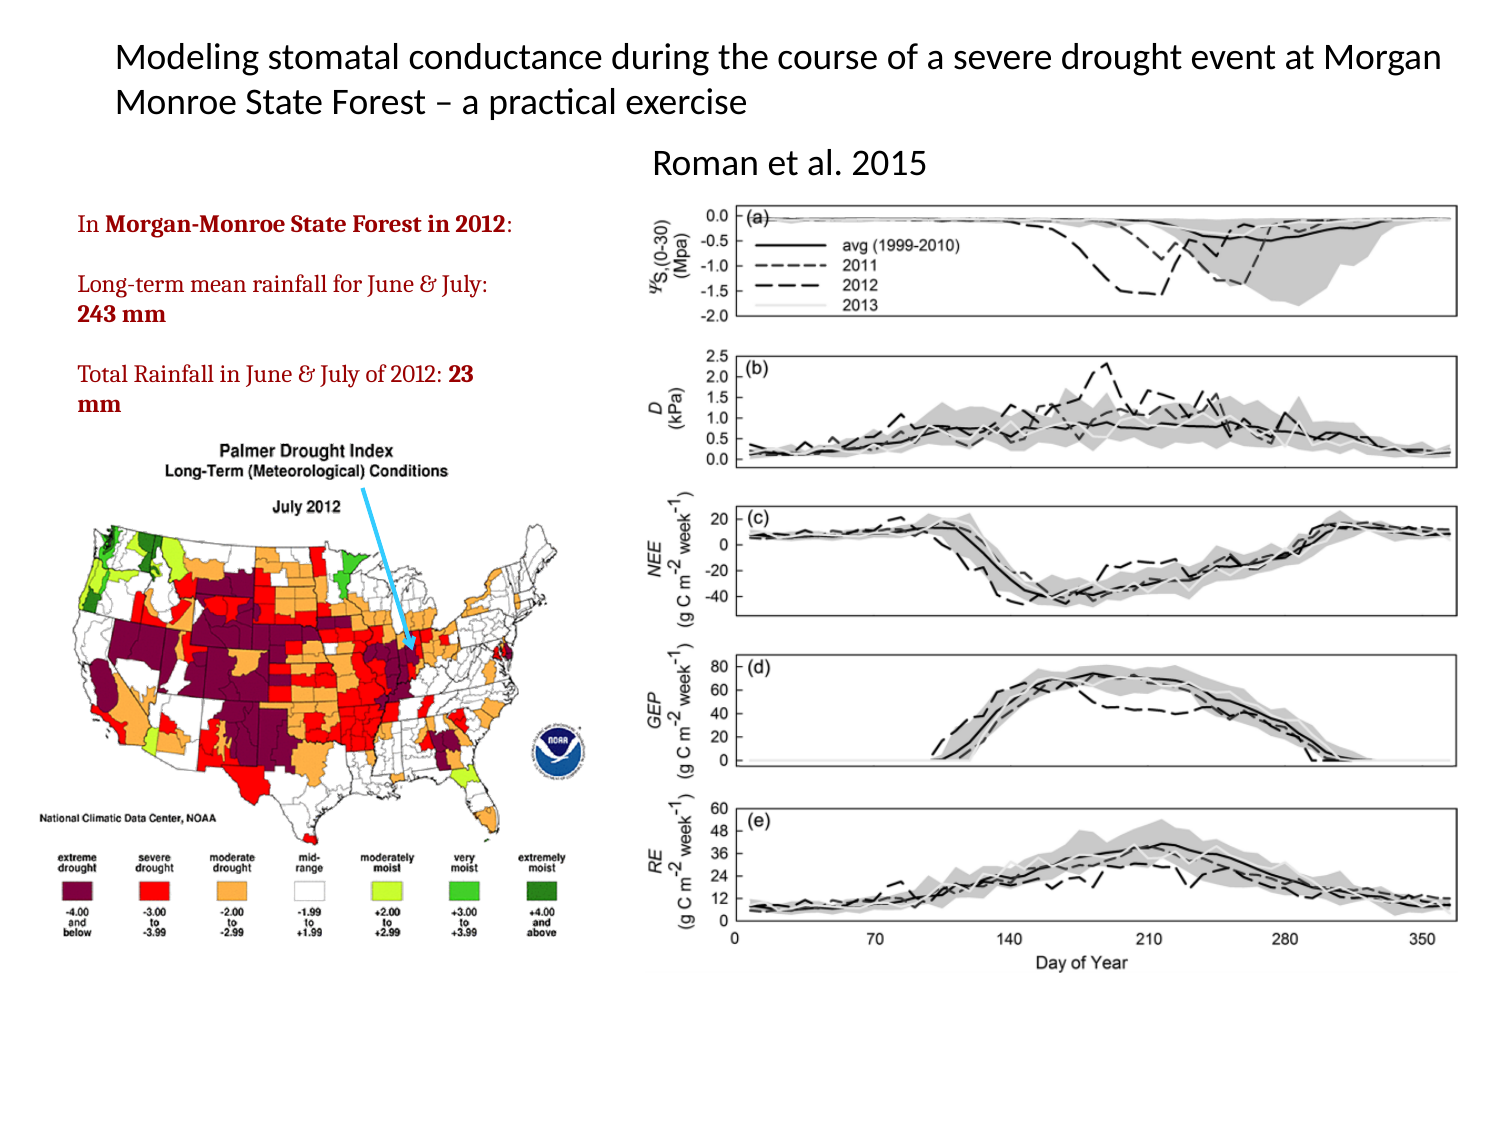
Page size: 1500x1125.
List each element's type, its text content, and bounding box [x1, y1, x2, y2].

text_box Modeling stomatal conductance during the course of a severe drought event at Morgan Monroe State Forest – a practical exercise [99, 24, 1500, 130]
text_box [362, 487, 413, 651]
picture [12, 186, 1500, 994]
text_box In Morgan-Monroe State Forest in 2012: Long-term mean rainfall for June & July: 243 mm Total Rainfall in June & July of 2012: 23 mm [62, 200, 538, 391]
text_box Roman et al. 2015 [637, 130, 1413, 184]
